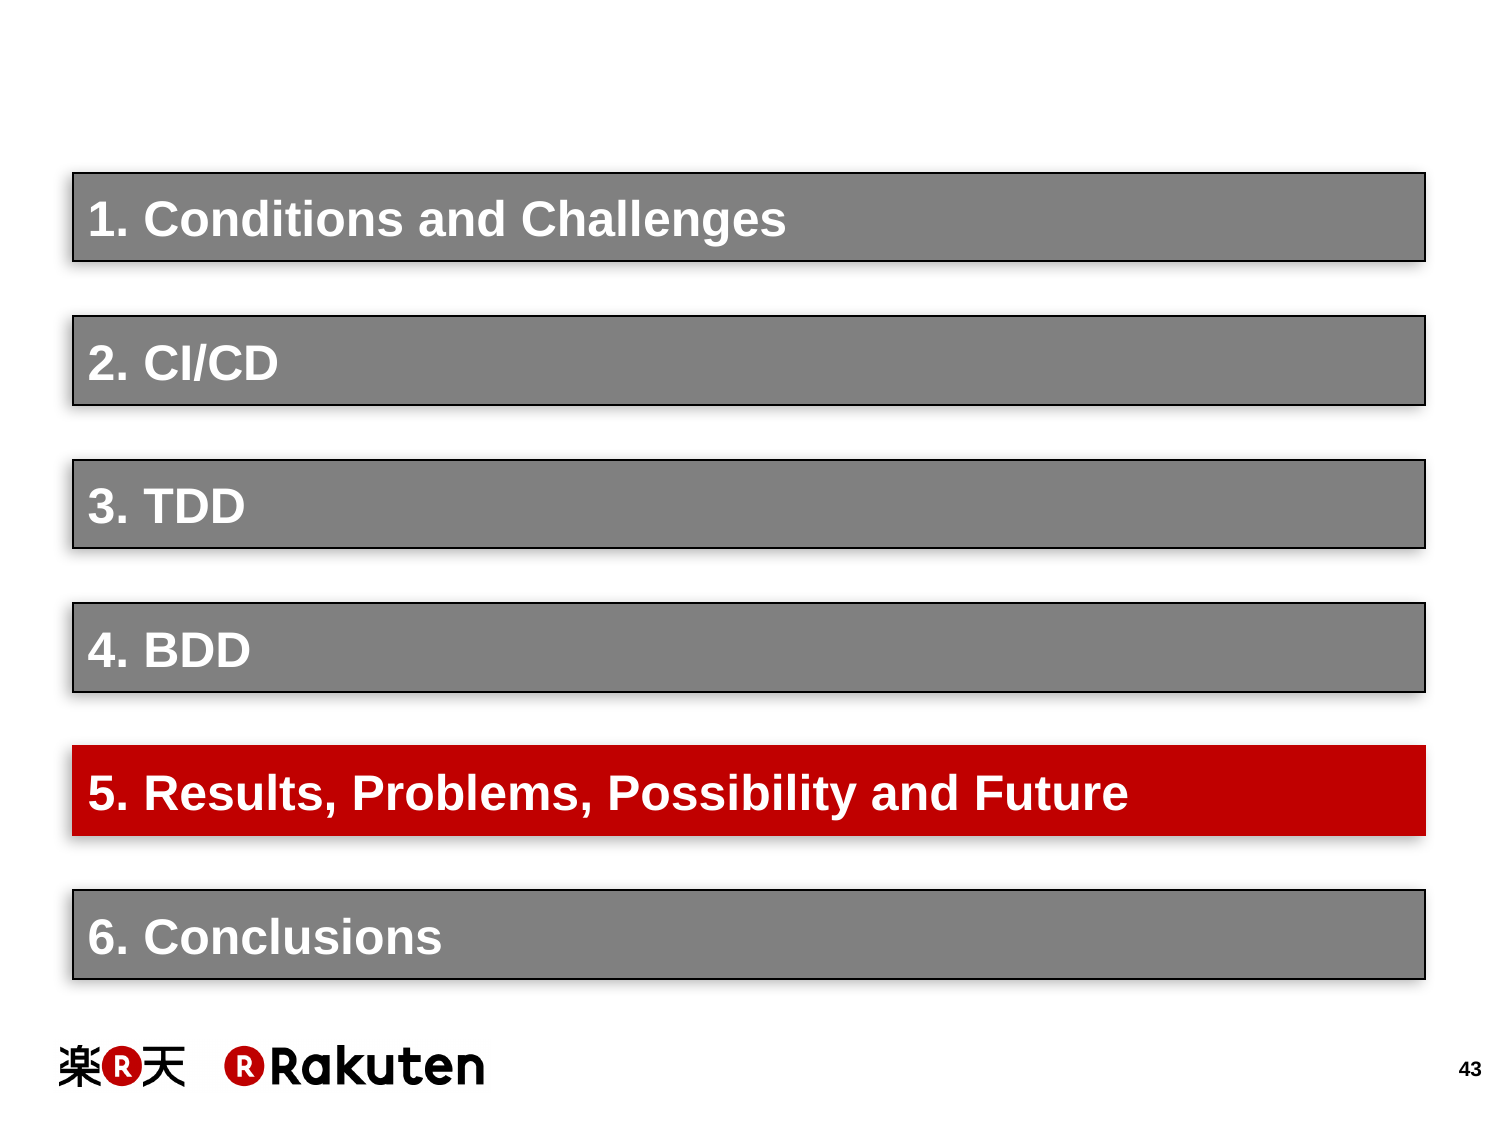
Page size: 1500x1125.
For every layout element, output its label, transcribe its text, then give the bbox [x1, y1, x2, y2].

text_box 3. TDD [72, 459, 1425, 549]
picture [53, 1039, 491, 1093]
text_box 5. Results, Problems, Possibility and Future [72, 746, 1425, 836]
text_box 2. CI/CD [72, 316, 1425, 405]
text_box 6. Conclusions [72, 890, 1425, 979]
text_box 4. BDD [72, 603, 1425, 692]
text_box 1. Conditions and Challenges [72, 172, 1425, 262]
